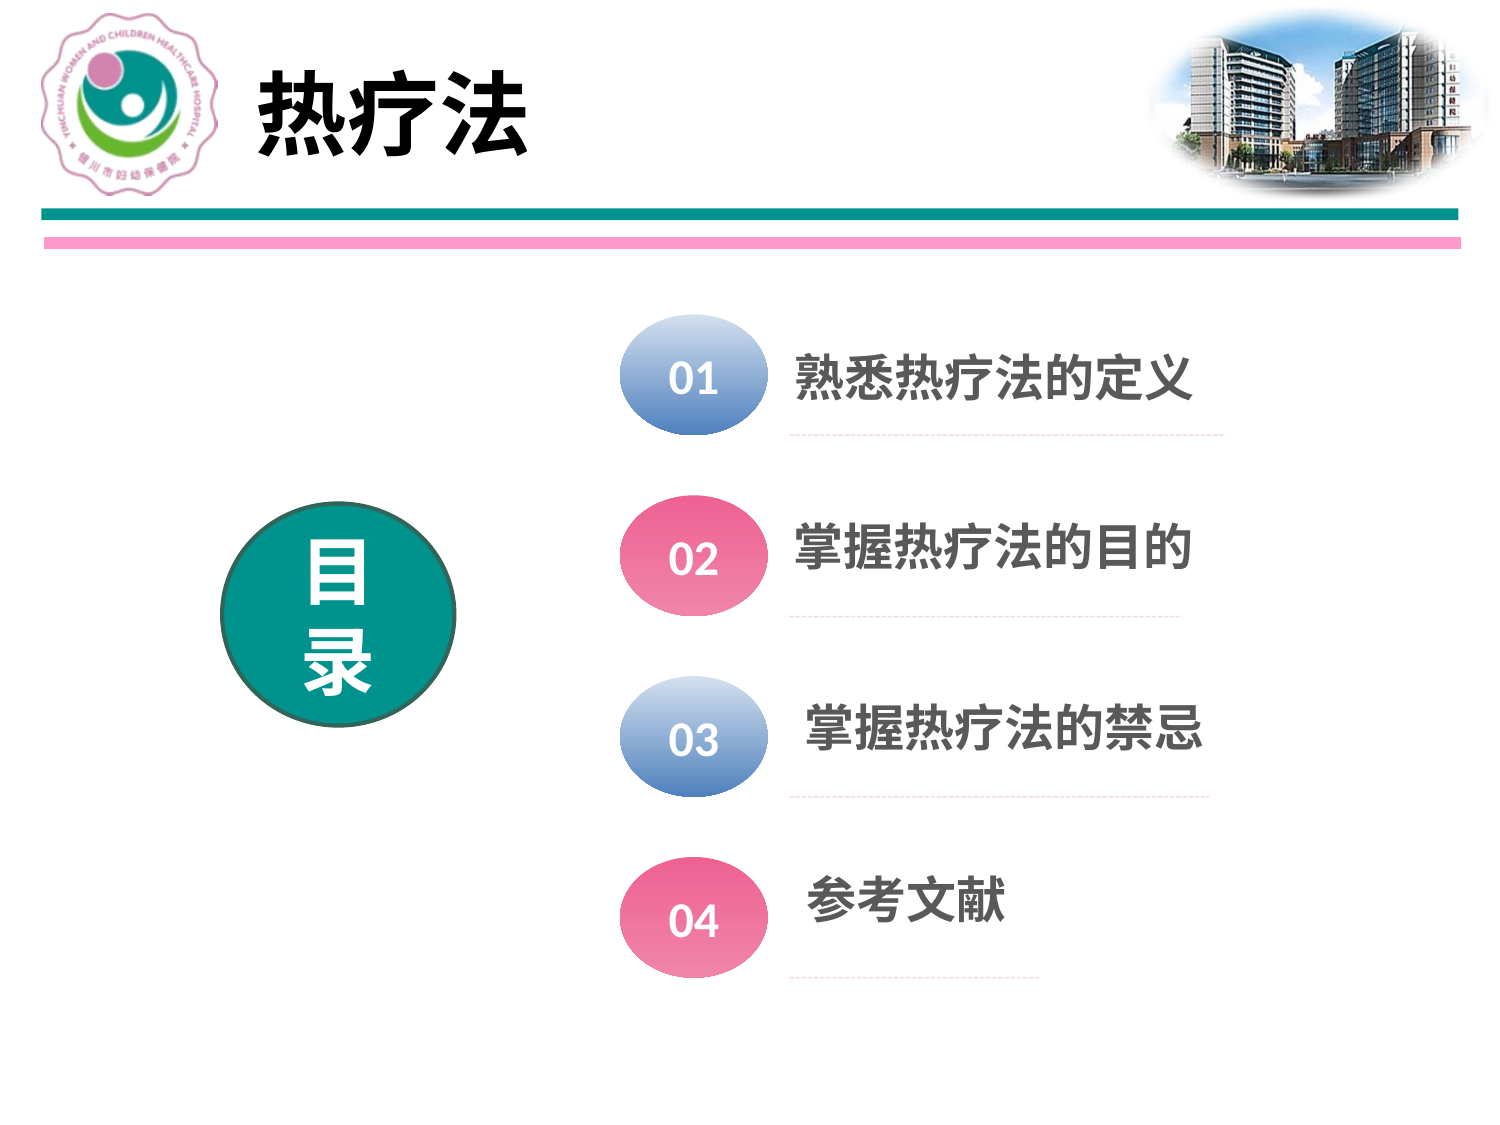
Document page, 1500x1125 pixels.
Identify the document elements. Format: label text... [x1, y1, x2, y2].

picture [1137, 0, 1500, 211]
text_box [619, 314, 1376, 978]
text_box 目录 [220, 501, 457, 728]
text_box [41, 208, 1462, 250]
picture [41, 12, 219, 196]
text_box 热疗法 [241, 49, 742, 175]
